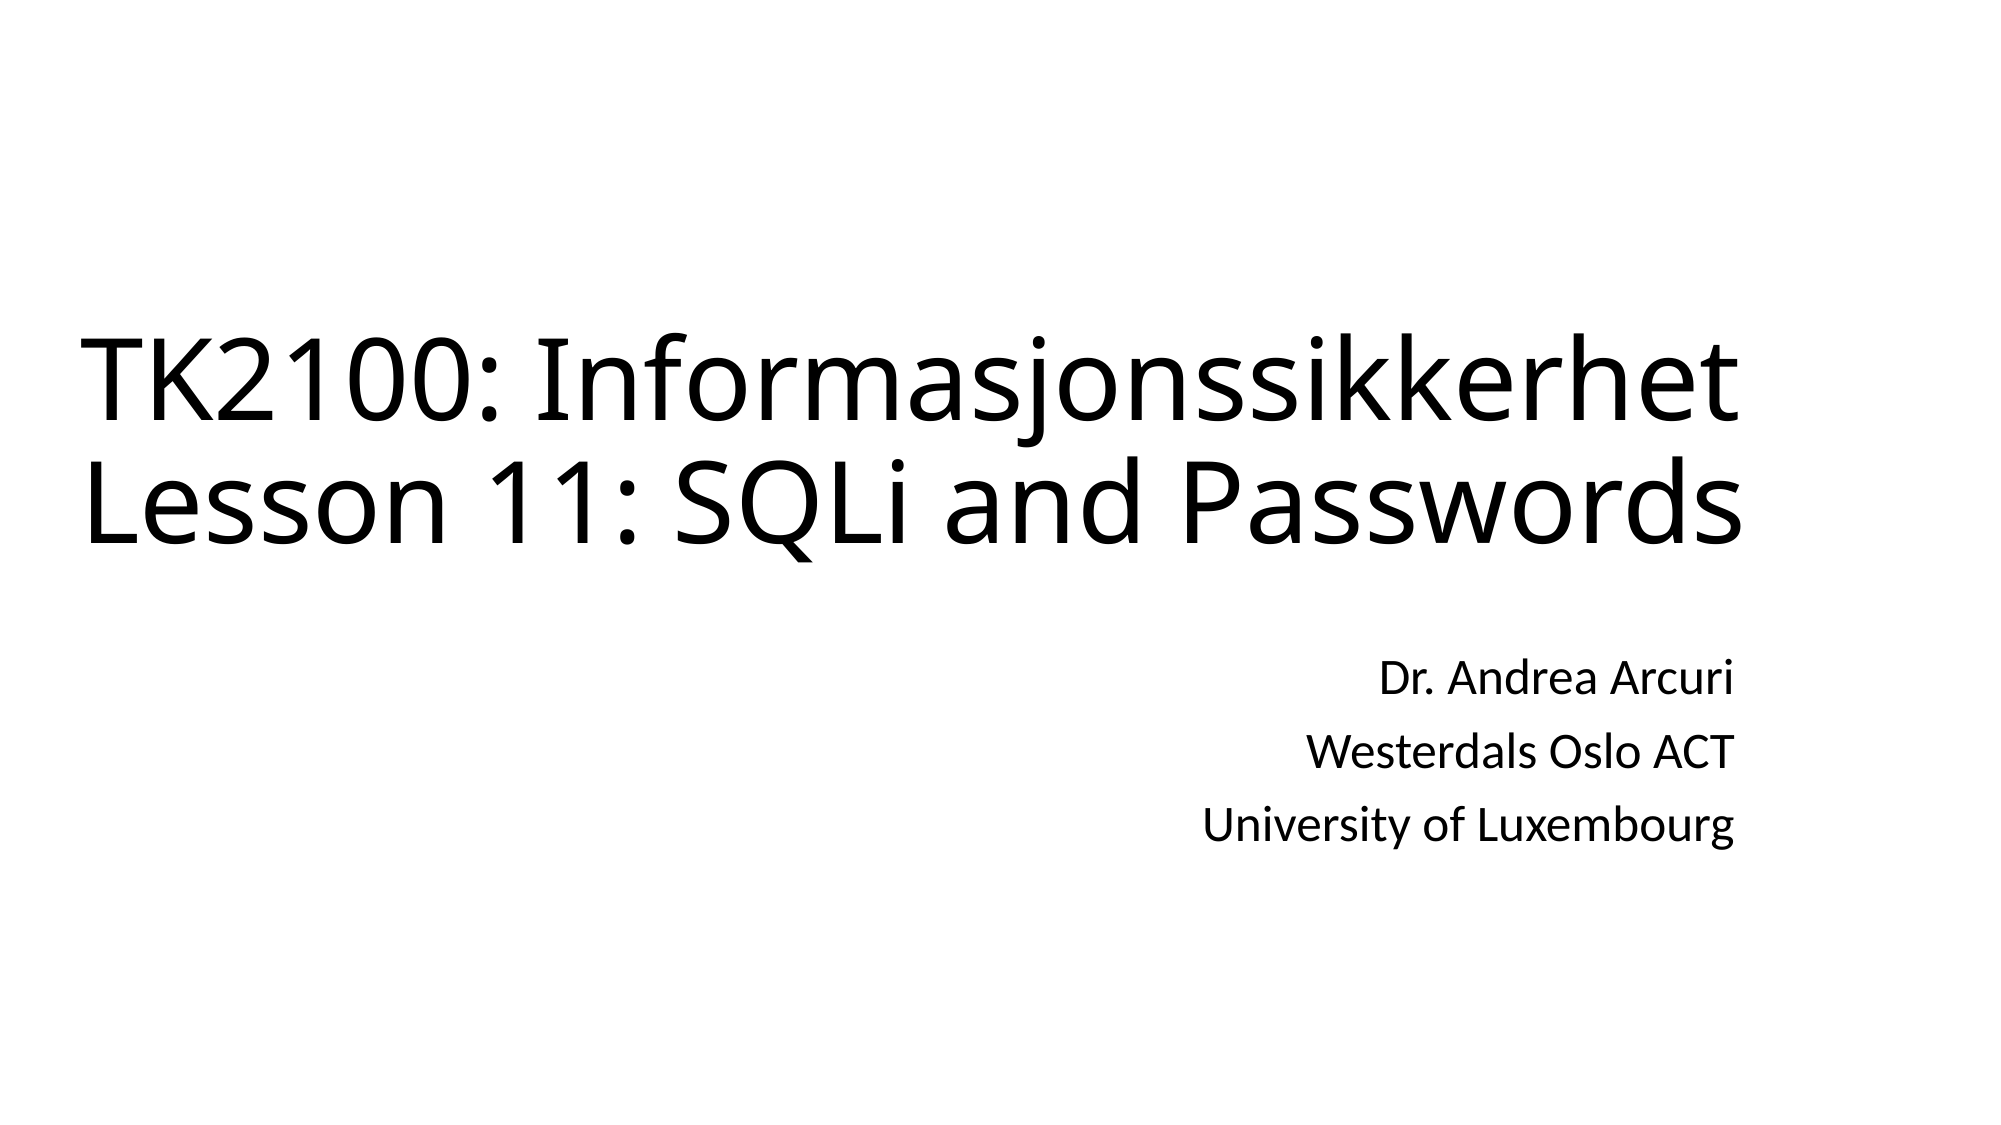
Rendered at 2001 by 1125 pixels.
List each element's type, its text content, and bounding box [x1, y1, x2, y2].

subtitle Dr. Andrea Arcuri Westerdals Oslo ACT University of Luxembourg [249, 643, 1750, 863]
title TK2100: Informasjonssikkerhet Lesson 11: SQLi and Passwords [65, 184, 1950, 576]
